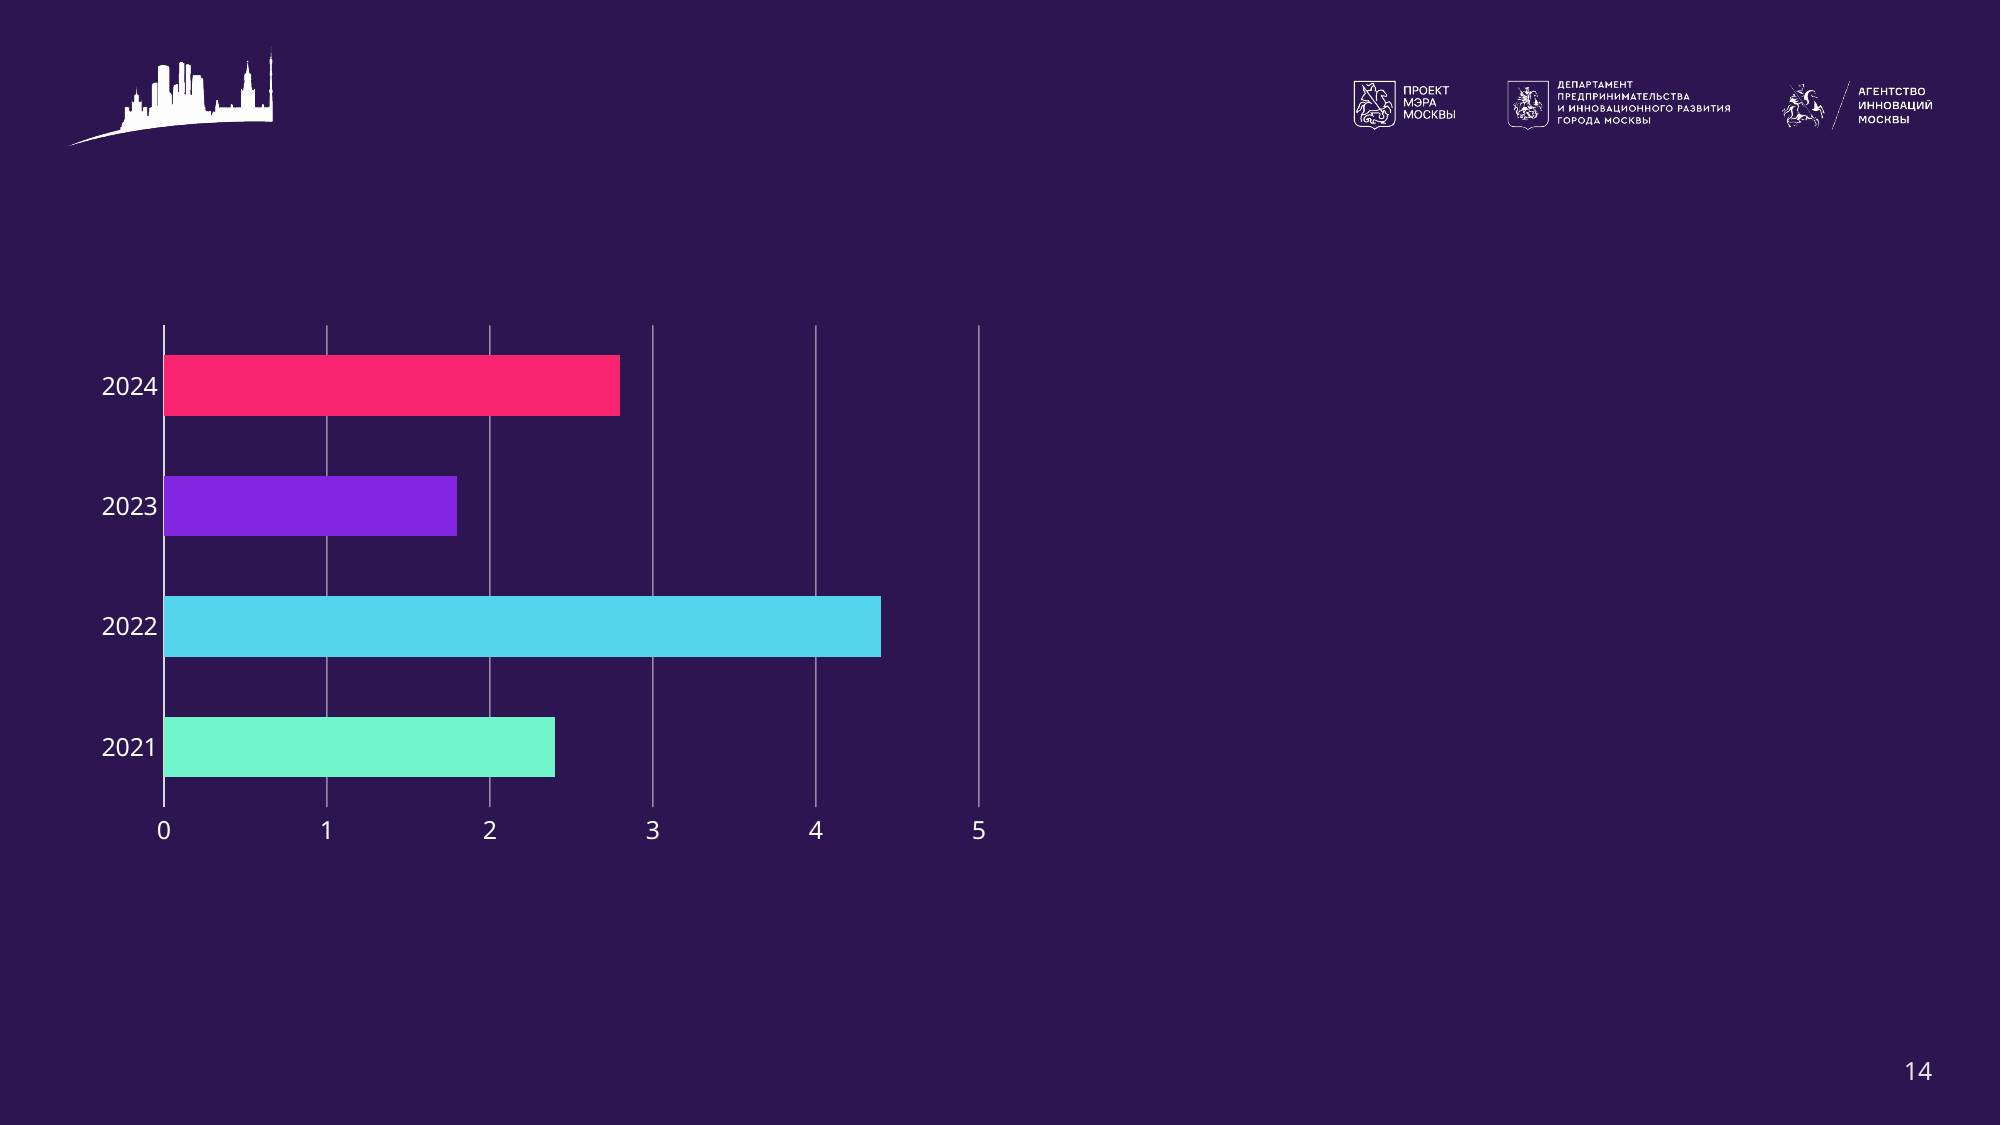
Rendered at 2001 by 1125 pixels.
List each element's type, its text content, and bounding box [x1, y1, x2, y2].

slide_number 14 [1872, 1042, 1964, 1103]
picture [66, 43, 273, 147]
picture [1353, 80, 1932, 130]
chart [56, 233, 1000, 956]
